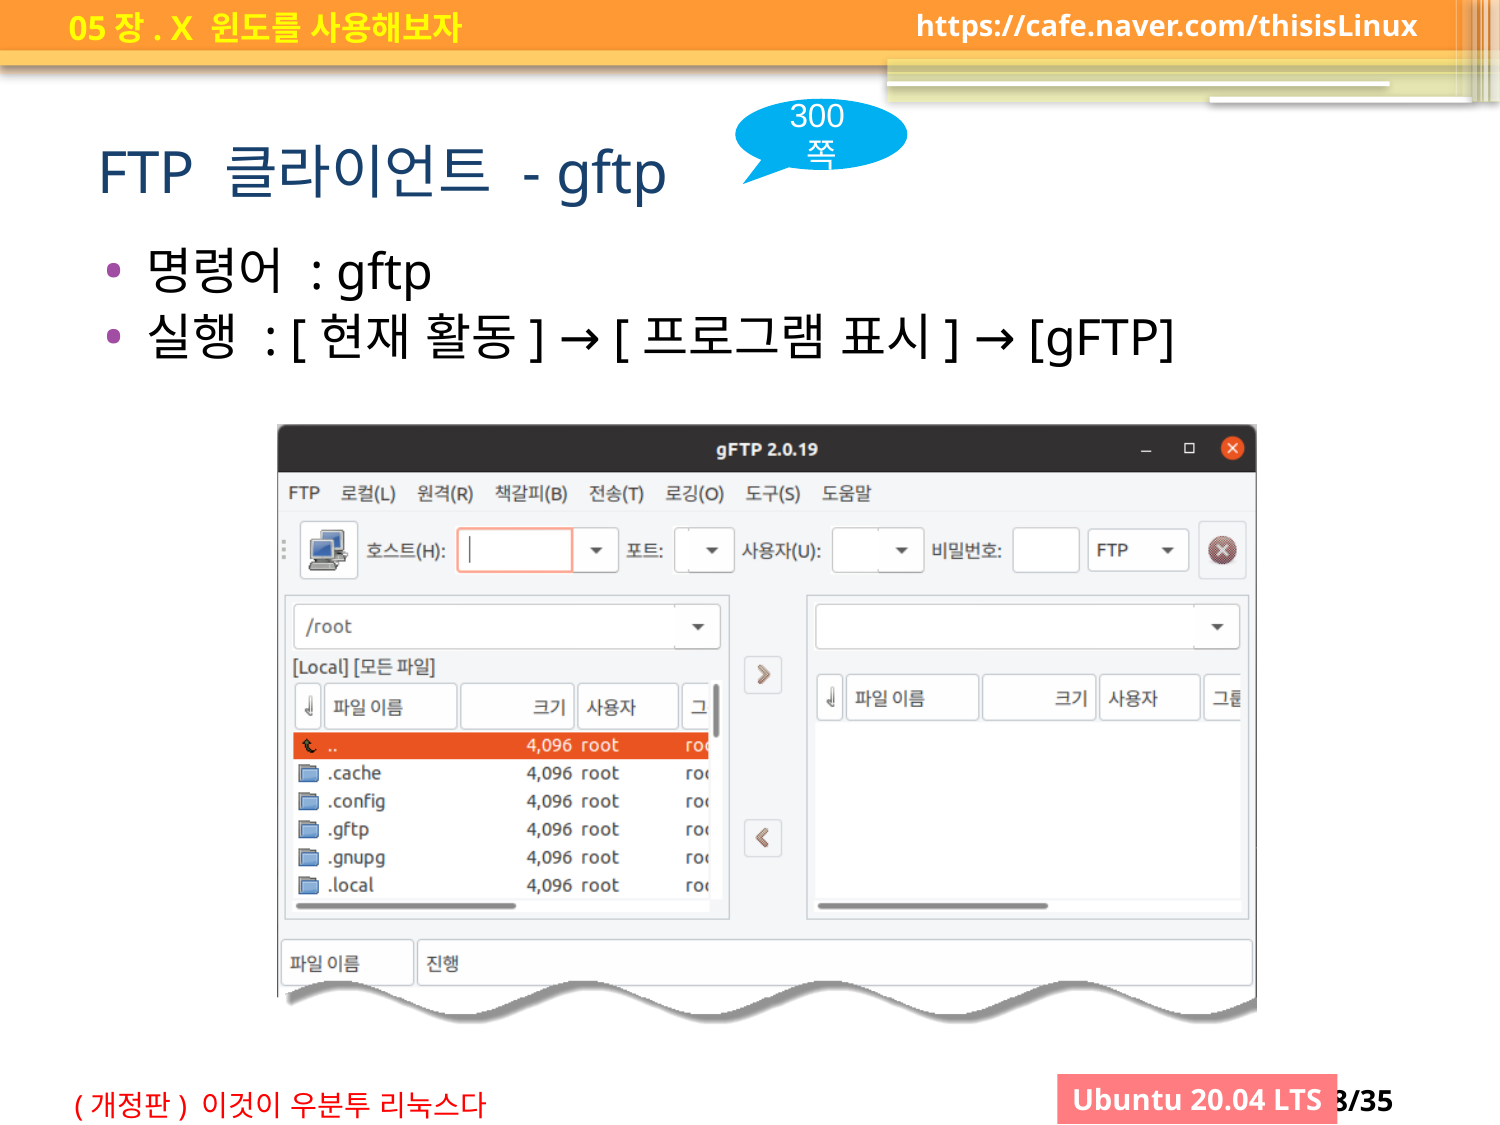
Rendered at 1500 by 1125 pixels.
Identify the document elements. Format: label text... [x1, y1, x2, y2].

text_box 명령어 : gftp 실행 : [현재 활동] → [프로그램 표시] → [gFTP] [71, 231, 1422, 1059]
title FTP 클라이언트 - gftp [82, 117, 1432, 223]
picture [277, 424, 1258, 1027]
text_box 300쪽 [733, 97, 909, 186]
